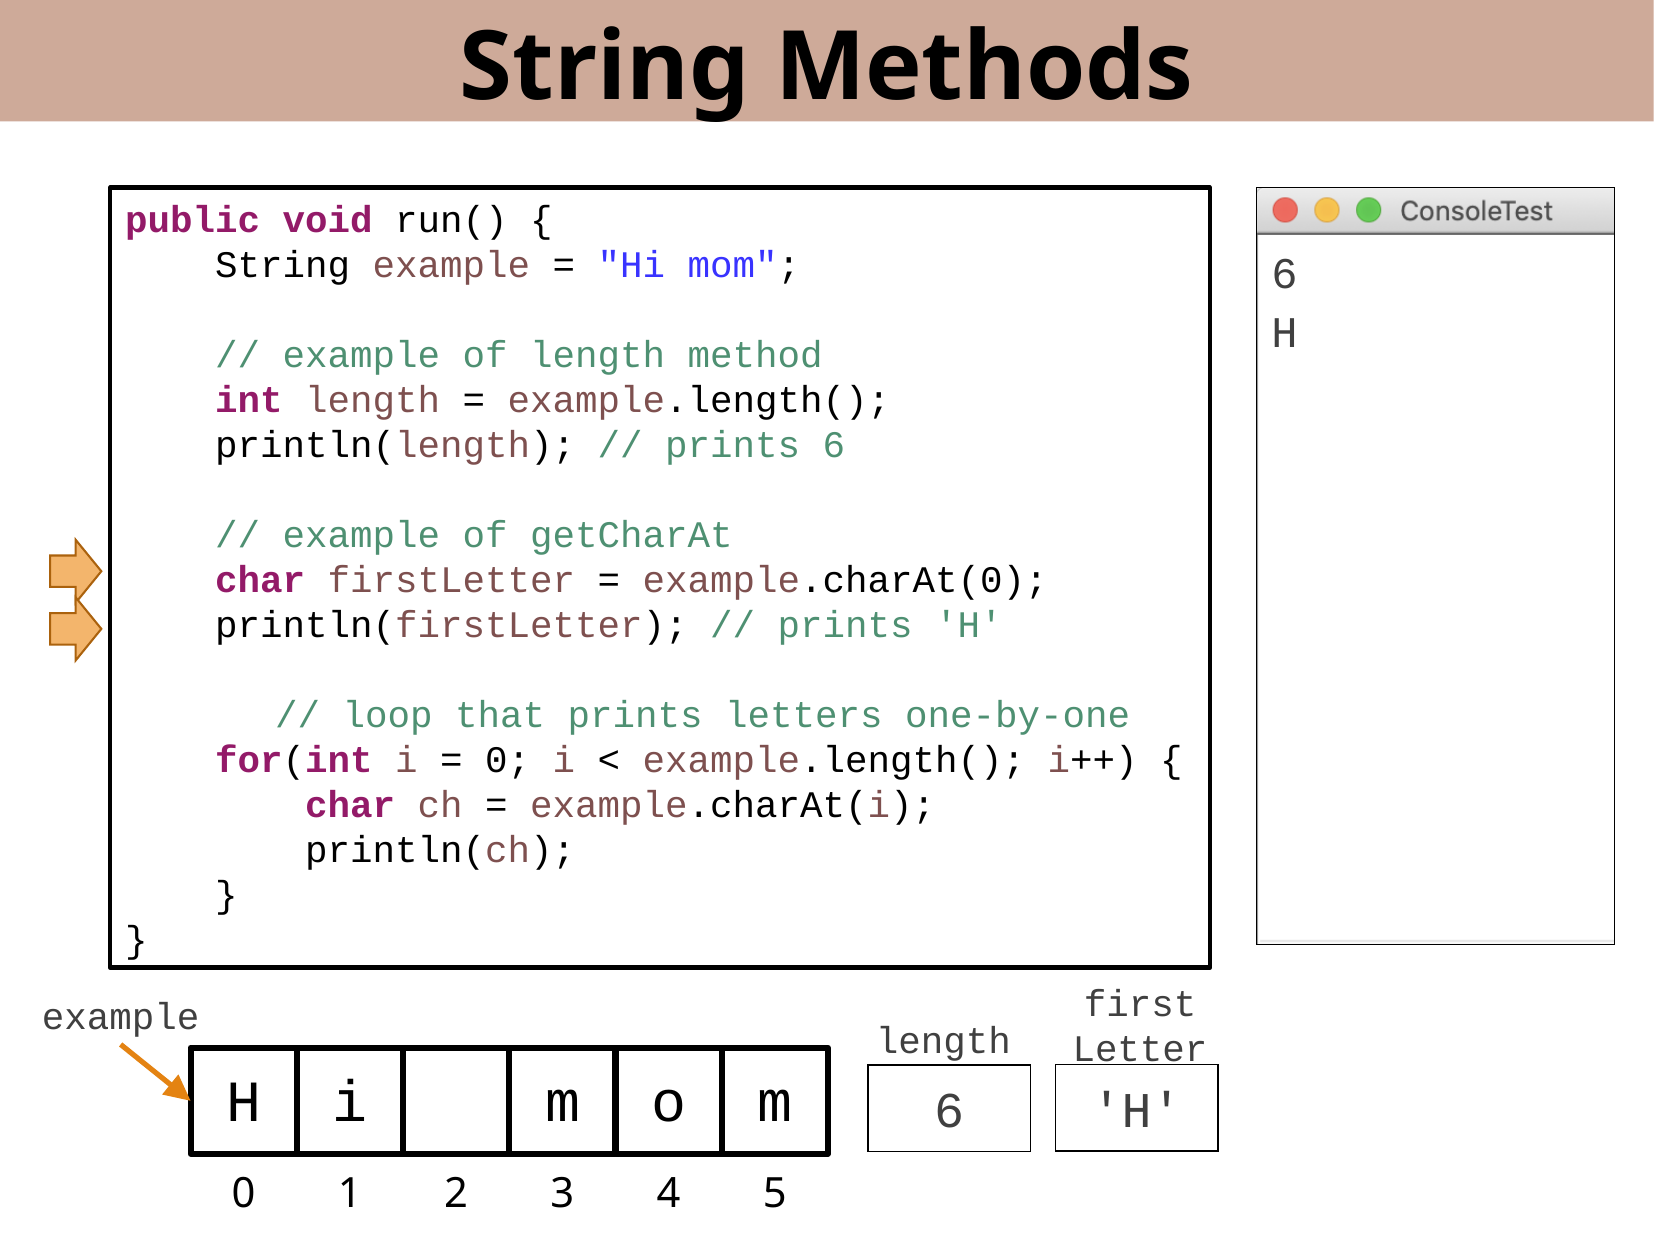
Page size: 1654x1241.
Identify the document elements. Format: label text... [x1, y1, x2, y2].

text_box [50, 597, 102, 661]
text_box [120, 1044, 191, 1102]
text_box example [27, 984, 215, 1045]
picture [1255, 187, 1615, 945]
text_box first Letter [1051, 971, 1229, 1077]
text_box [50, 539, 102, 600]
text_box [1055, 1064, 1219, 1152]
text_box length [861, 1008, 1026, 1069]
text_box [189, 1047, 829, 1235]
text_box 'H' [1076, 1070, 1197, 1145]
text_box String Methods [0, 0, 1654, 122]
text_box 6 [919, 1069, 980, 1145]
text_box public void run() { String example = "Hi mom"; // example of length method int length = example.length(); println(length); // prints 6 // example of getCharAt char firstLetter = example.charAt(0); println(firstLetter); // prints 'H' // loop that prints letters one-by-one for(int i = 0; i < example.length(); i++) { char ch = example.charAt(i); println(ch); } } [110, 187, 1210, 968]
text_box [867, 1064, 1031, 1152]
